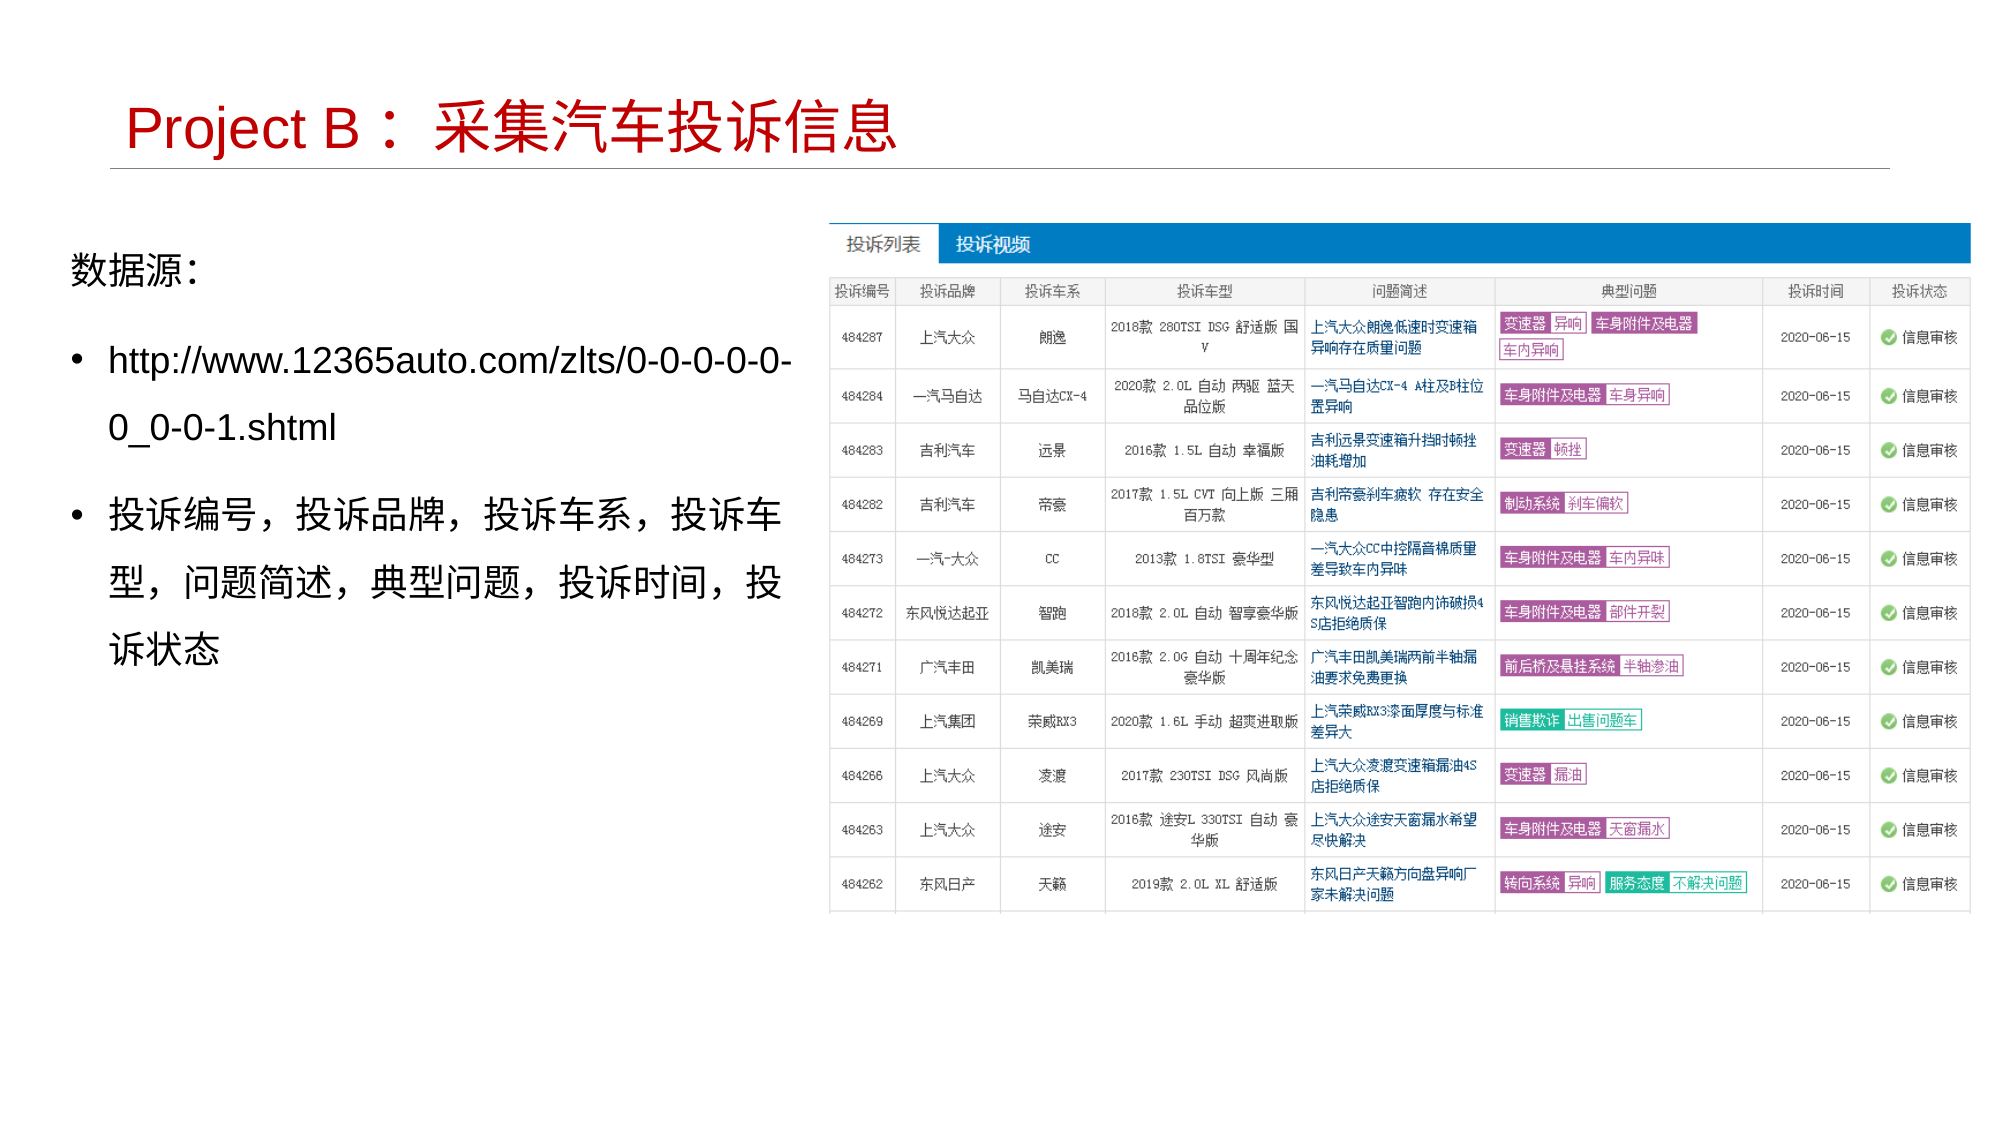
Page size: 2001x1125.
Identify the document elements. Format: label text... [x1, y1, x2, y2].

picture [827, 223, 1972, 914]
text_box 数据源： http://www.12365auto.com/zlts/0-0-0-0-0-0_0-0-1.shtml 投诉编号，投诉品牌，投诉车系，投诉车型，问题简述，典型问题，投诉时间，投诉状态 [63, 217, 810, 908]
title Project B：采集汽车投诉信息 [109, 0, 1890, 169]
